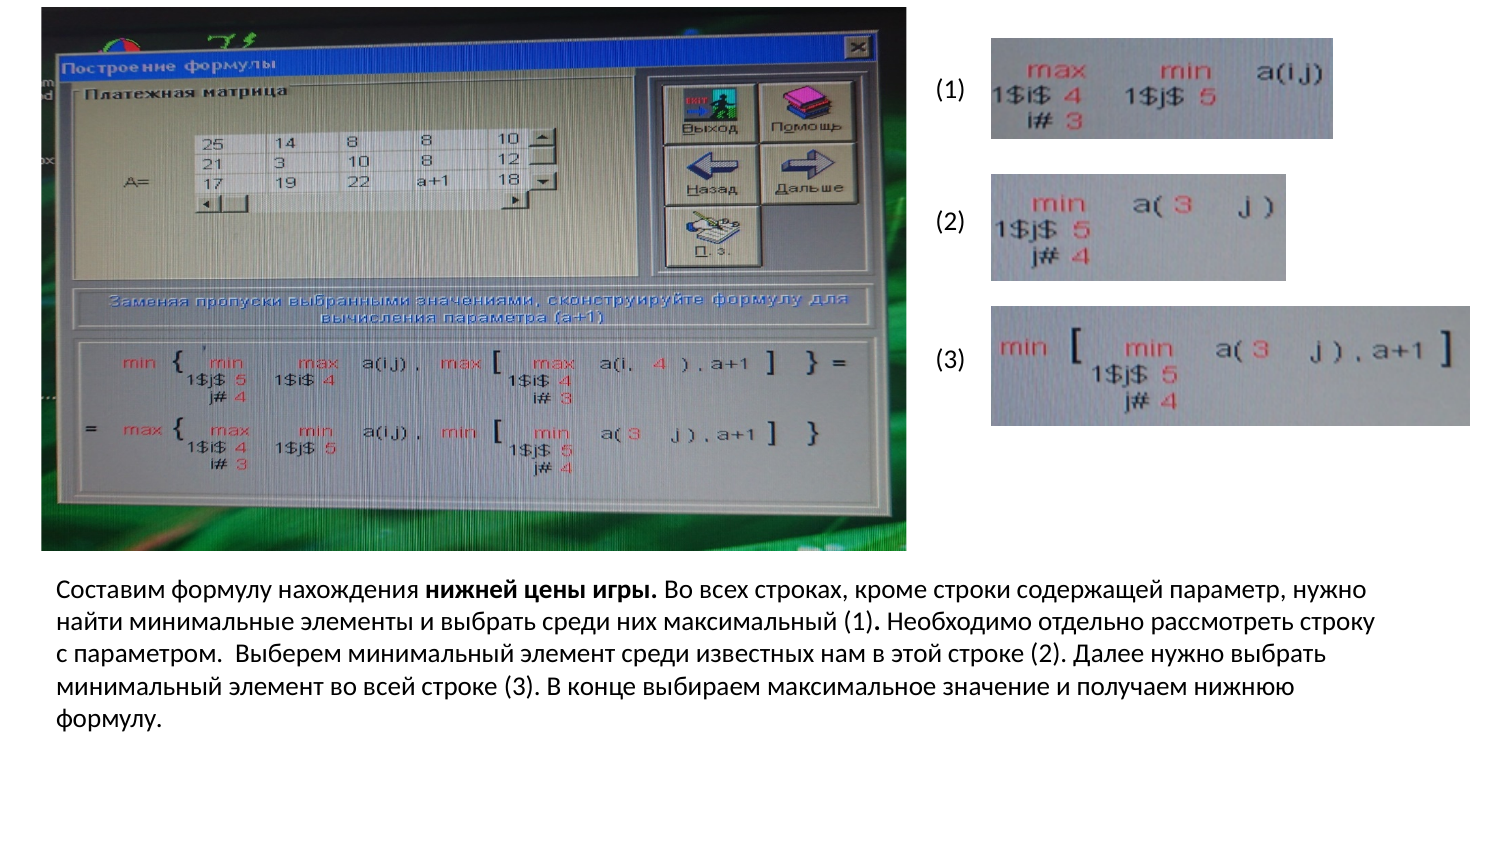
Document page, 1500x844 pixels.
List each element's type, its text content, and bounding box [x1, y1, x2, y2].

picture [991, 174, 1286, 281]
text_box (3) [920, 333, 986, 381]
picture [991, 306, 1471, 426]
text_box (1) [920, 64, 986, 112]
text_box Составим формулу нахождения нижней цены игры. Во всех строках, кроме строки содержащей параметр, нужно найти минимальные элементы и выбрать среди них максимальный (1). Необходимо отдельно рассмотреть строку с параметром. Выберем минимальный элемент среди известных нам в этой строке (2). Далее нужно выбрать минимальный элемент во всей строке (3). В конце выбираем максимальное значение и получаем нижнюю формулу. [41, 563, 1400, 741]
picture [40, 6, 907, 551]
picture [991, 38, 1333, 139]
text_box (2) [920, 195, 986, 244]
